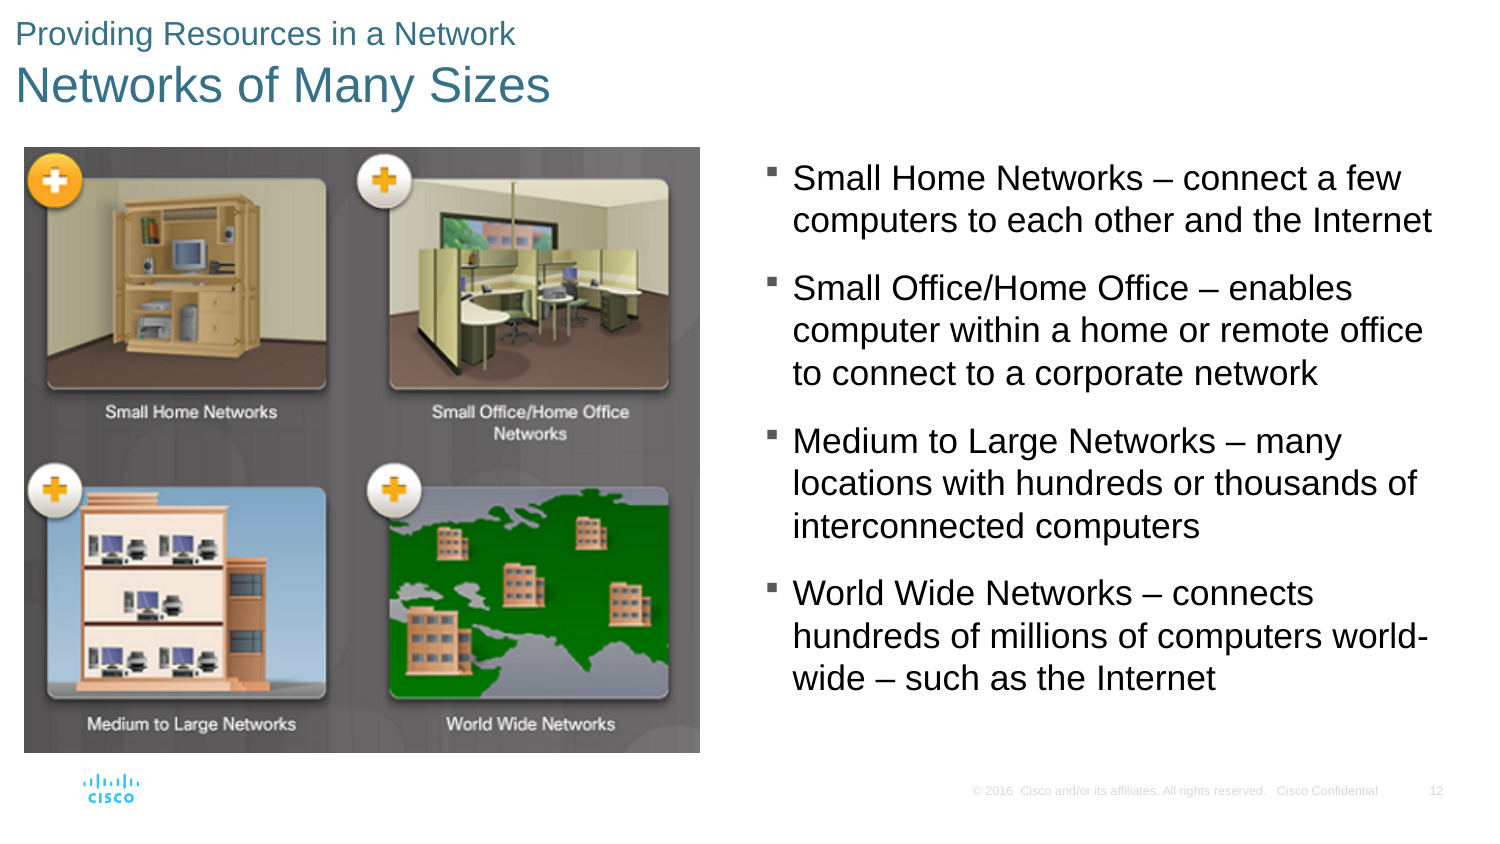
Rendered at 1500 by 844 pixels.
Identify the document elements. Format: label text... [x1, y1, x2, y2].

list Small Home Networks – connect a few computers to each other and the Internet Small Office/Home Office – enables computer within a home or remote office to connect to a corporate network Medium to Large Networks – many locations with hundreds or thousands of interconnected computers World Wide Networks – connects hundreds of millions of computers world-wide – such as the Internet [750, 147, 1473, 796]
picture [24, 147, 700, 753]
title Providing Resources in a Network Networks of Many Sizes [0, 0, 1500, 125]
